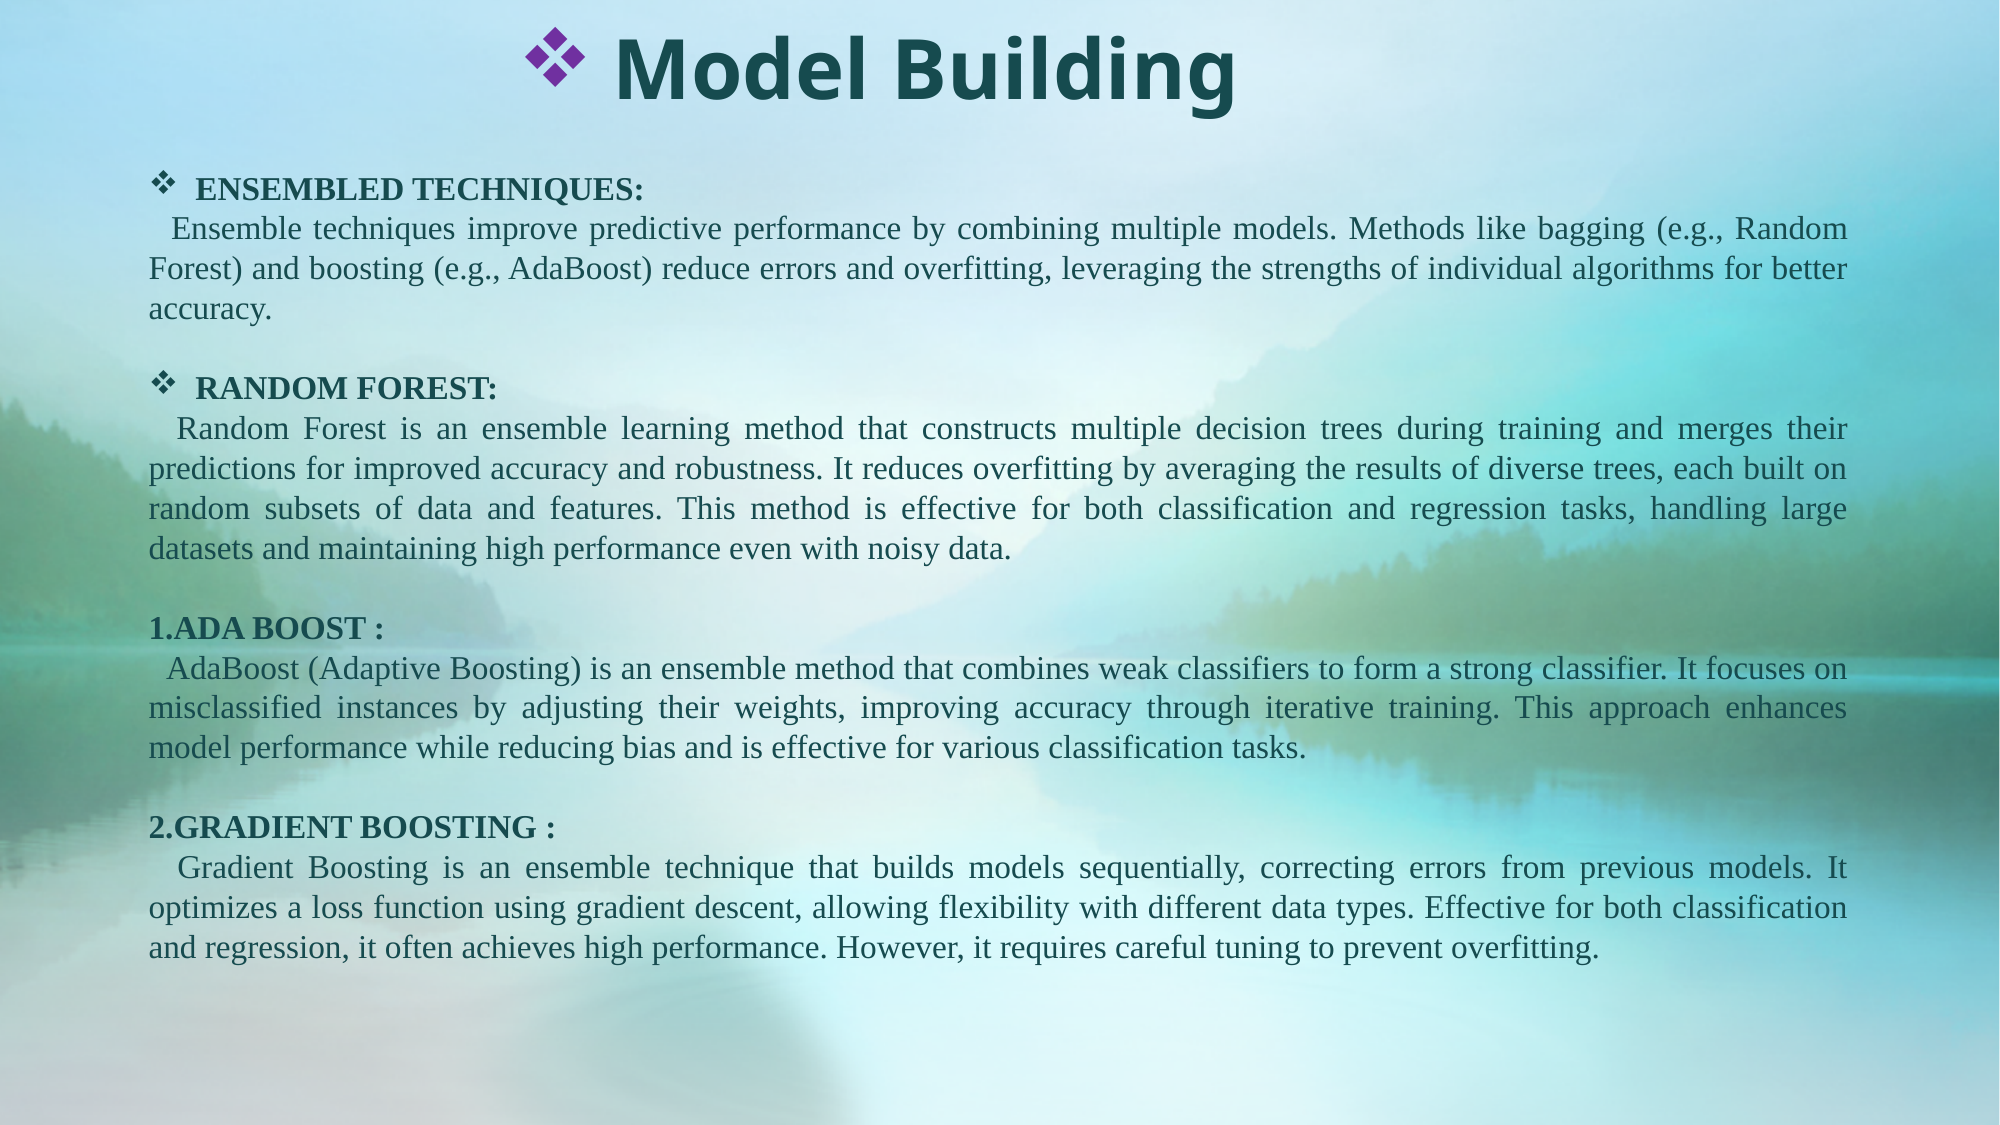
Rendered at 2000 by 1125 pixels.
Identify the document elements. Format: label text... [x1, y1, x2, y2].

picture [0, 0, 2000, 1125]
text_box ENSEMBLED TECHNIQUES: Ensemble techniques improve predictive performance by combining multiple models. Methods like bagging (e.g., Random Forest) and boosting (e.g., AdaBoost) reduce errors and overfitting, leveraging the strengths of individual algorithms for better accuracy. RANDOM FOREST: Random Forest is an ensemble learning method that constructs multiple decision trees during training and merges their predictions for improved accuracy and robustness. It reduces overfitting by averaging the results of diverse trees, each built on random subsets of data and features. This method is effective for both classification and regression tasks, handling large datasets and maintaining high performance even with noisy data. 1.ADA BOOST : AdaBoost (Adaptive Boosting) is an ensemble method that combines weak classifiers to form a strong classifier. It focuses on misclassified instances by adjusting their weights, improving accuracy through iterative training. This approach enhances model performance while reducing bias and is effective for various classification tasks. 2.GRADIENT BOOSTING : Gradient Boosting is an ensemble technique that builds models sequentially, correcting errors from previous models. It optimizes a loss function using gradient descent, allowing flexibility with different data types. Effective for both classification and regression, it often achieves high performance. However, it requires careful tuning to prevent overfitting. [133, 119, 1866, 1013]
title Model Building [503, 10, 1851, 119]
